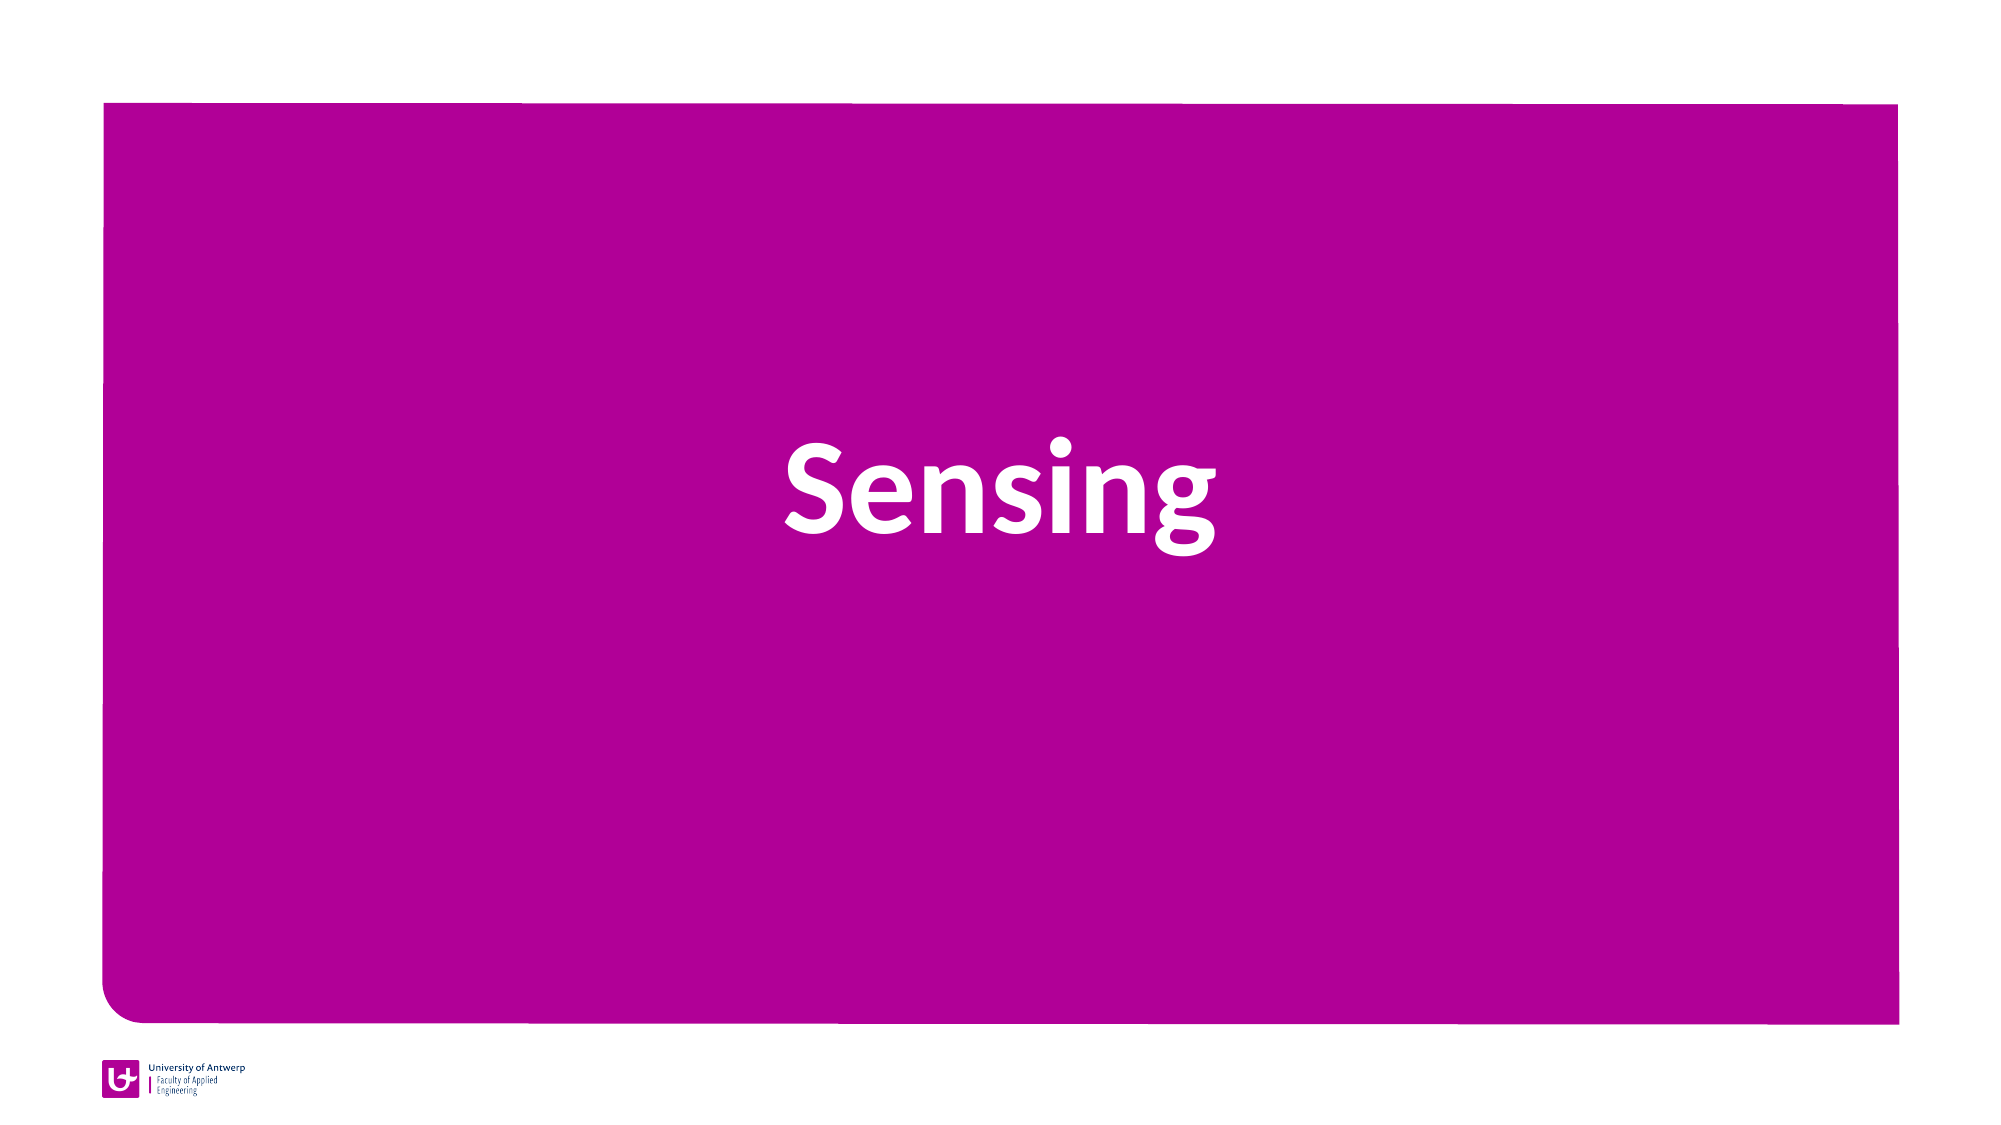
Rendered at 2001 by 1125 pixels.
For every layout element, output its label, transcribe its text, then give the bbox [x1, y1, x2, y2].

title Sensing [100, 380, 1900, 598]
picture [102, 1060, 245, 1098]
